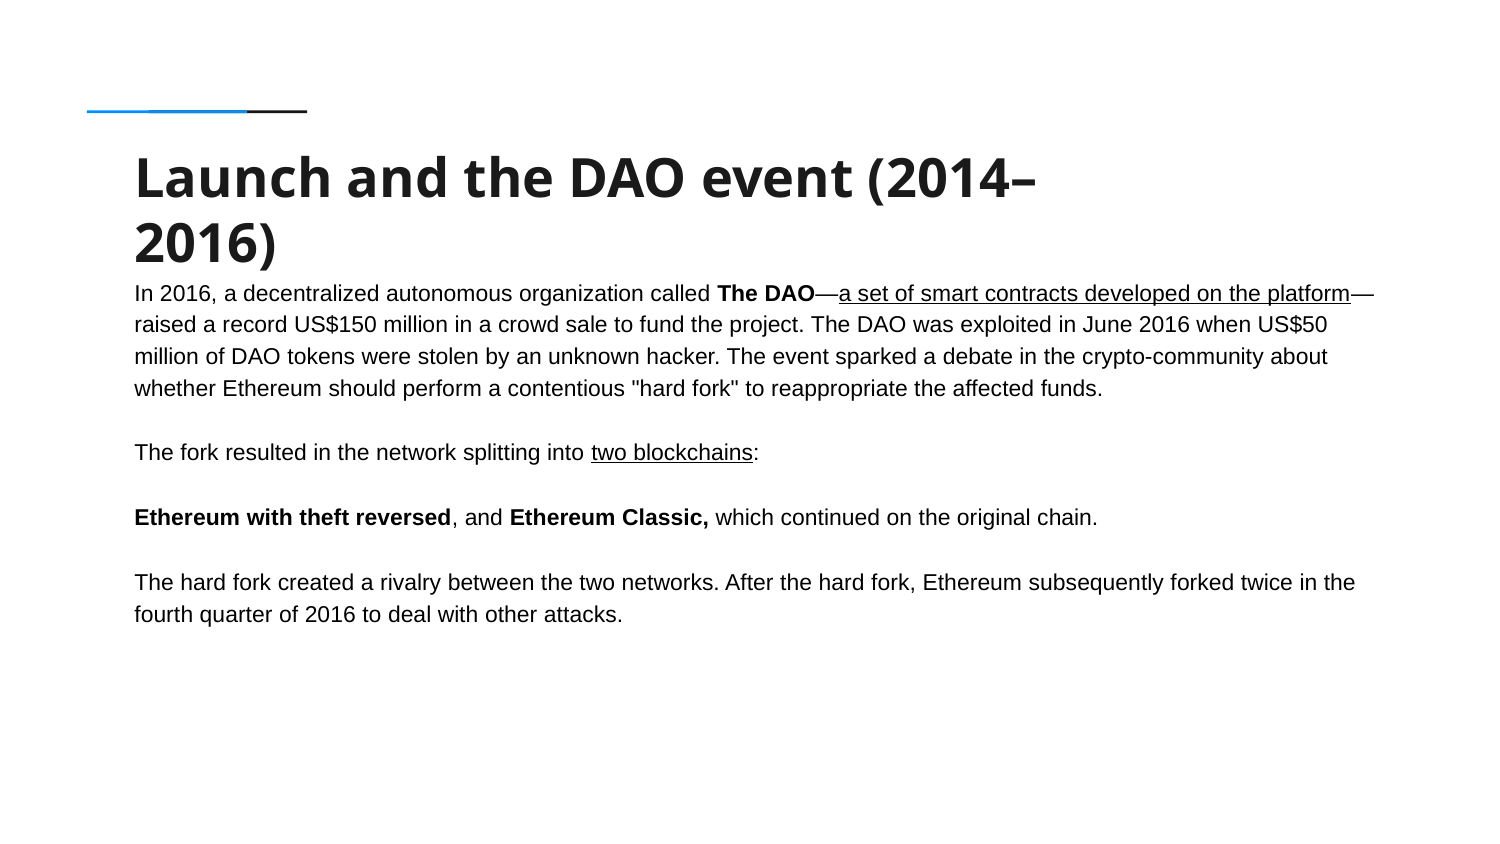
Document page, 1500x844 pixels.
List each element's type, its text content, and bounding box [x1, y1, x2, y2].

text_box In 2016, a decentralized autonomous organization called The DAO—a set of smart contracts developed on the platform—raised a record US$150 million in a crowd sale to fund the project. The DAO was exploited in June 2016 when US$50 million of DAO tokens were stolen by an unknown hacker. The event sparked a debate in the crypto-community about whether Ethereum should perform a contentious "hard fork" to reappropriate the affected funds. The fork resulted in the network splitting into two blockchains: Ethereum with theft reversed, and Ethereum Classic, which continued on the original chain. The hard fork created a rivalry between the two networks. After the hard fork, Ethereum subsequently forked twice in the fourth quarter of 2016 to deal with other attacks. [119, 259, 1409, 621]
text_box Launch and the DAO event (2014–2016) [119, 128, 1187, 221]
